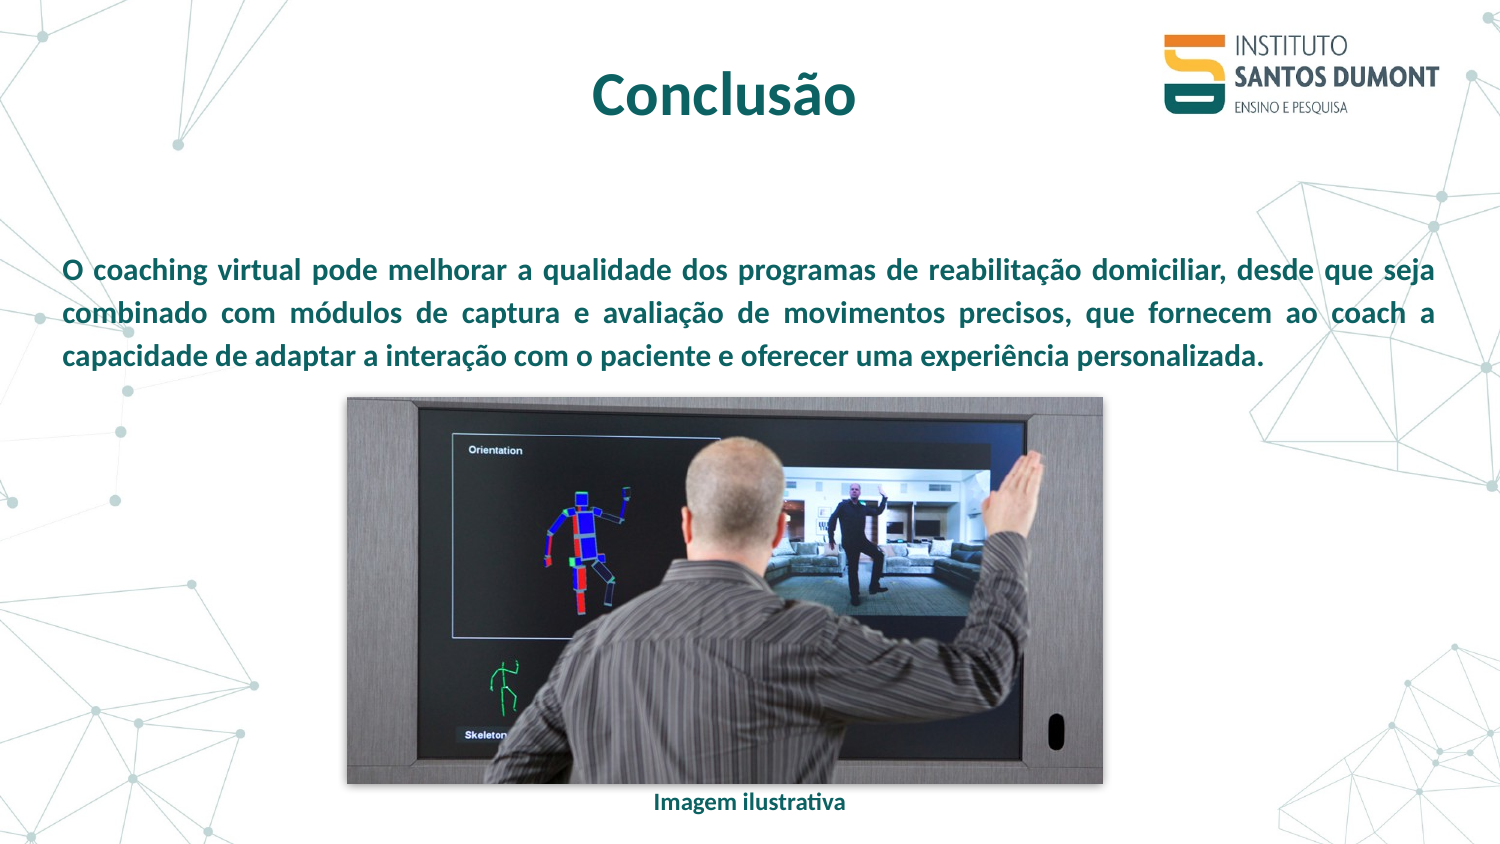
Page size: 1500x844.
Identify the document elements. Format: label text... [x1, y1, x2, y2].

list O coaching virtual pode melhorar a qualidade dos programas de reabilitação domiciliar, desde que seja combinado com módulos de captura e avaliação de movimentos precisos, que fornecem ao coach a capacidade de adaptar a interação com o paciente e oferecer uma experiência personalizada. [51, 238, 1449, 583]
title Conclusão [26, 48, 1424, 142]
text_box Imagem ilustrativa [592, 792, 908, 831]
picture [0, 0, 1500, 844]
